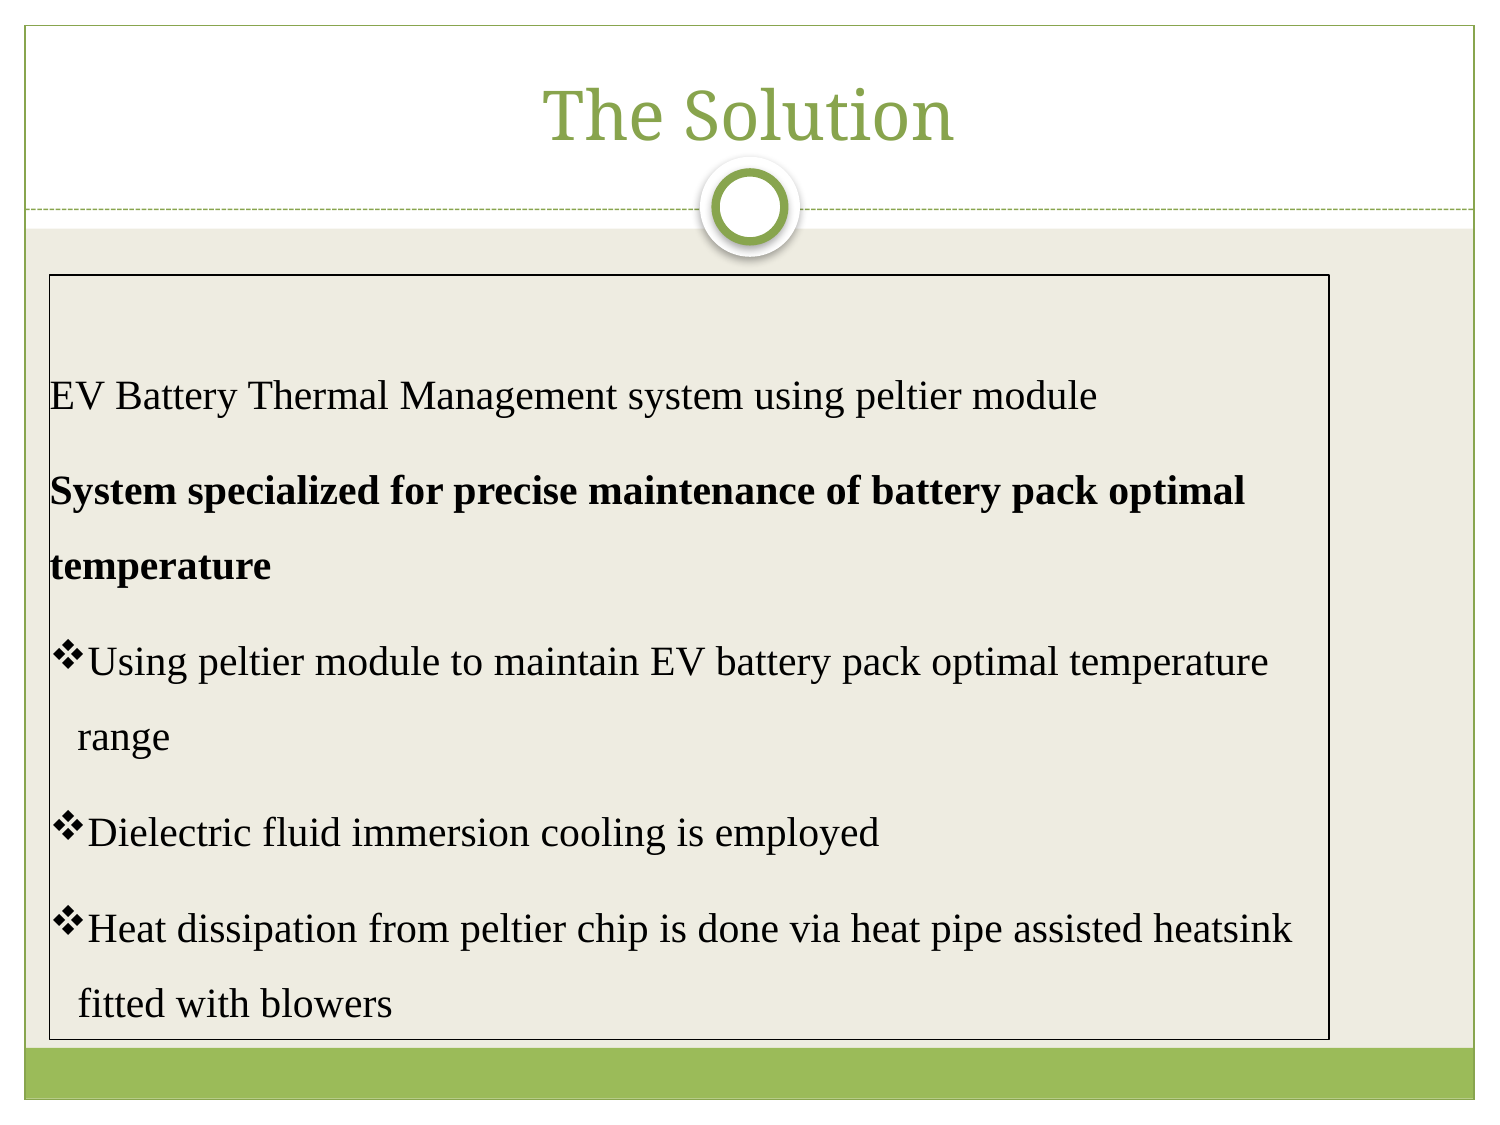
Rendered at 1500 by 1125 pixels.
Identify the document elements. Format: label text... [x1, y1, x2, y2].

slide_number [715, 168, 791, 241]
text_box : EV Battery Thermal Management system using peltier module System specialized for precise maintenance of battery pack optimal temperature Using peltier module to maintain EV battery pack optimal temperature range Dielectric fluid immersion cooling is employed Heat dissipation from peltier chip is done via heat pipe assisted heatsink fitted with blowers [49, 275, 1330, 1040]
title The Solution [49, 37, 1450, 163]
text_box [87, 1040, 463, 1088]
